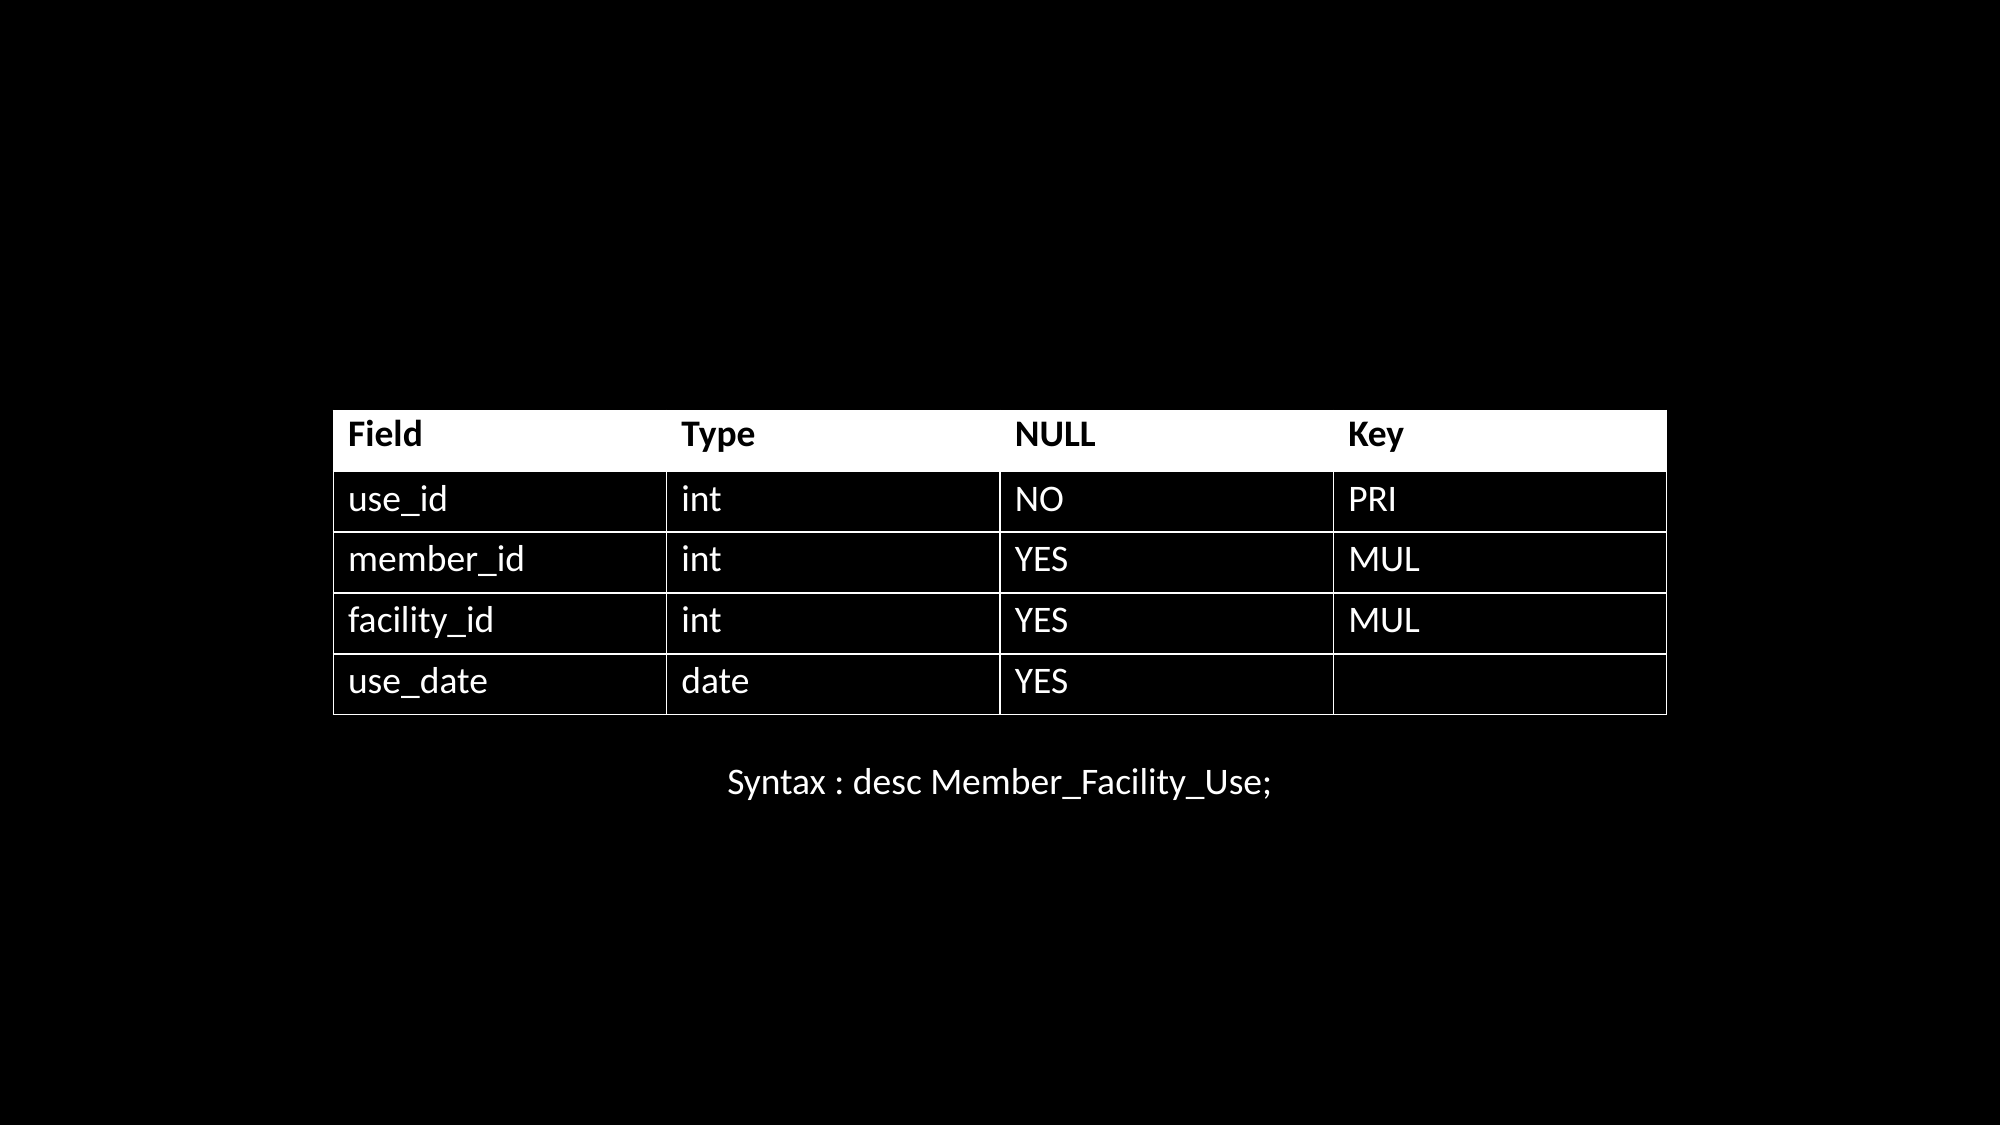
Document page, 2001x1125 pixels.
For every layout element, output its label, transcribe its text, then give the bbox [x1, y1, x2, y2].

table_cell MUL [1334, 594, 1666, 653]
table_header NULL [1001, 411, 1333, 470]
table_header Type [667, 411, 999, 470]
table_cell int [667, 594, 999, 653]
table_cell member_id [334, 533, 666, 592]
table_cell NO [1001, 472, 1333, 531]
table_cell MUL [1334, 533, 1666, 592]
table_cell use_id [334, 472, 666, 531]
table_cell YES [1001, 533, 1333, 592]
table_cell [1334, 655, 1666, 714]
table_header Key [1334, 411, 1666, 470]
table_cell use_date [334, 655, 666, 714]
text_box Syntax : desc Member_Facility_Use; [536, 749, 1464, 810]
table_cell date [667, 655, 999, 714]
table_cell facility_id [334, 594, 666, 653]
table_cell int [667, 472, 999, 531]
table_cell YES [1001, 655, 1333, 714]
table_cell PRI [1334, 472, 1666, 531]
table_cell YES [1001, 594, 1333, 653]
table_cell int [667, 533, 999, 592]
table_header Field [334, 411, 666, 470]
